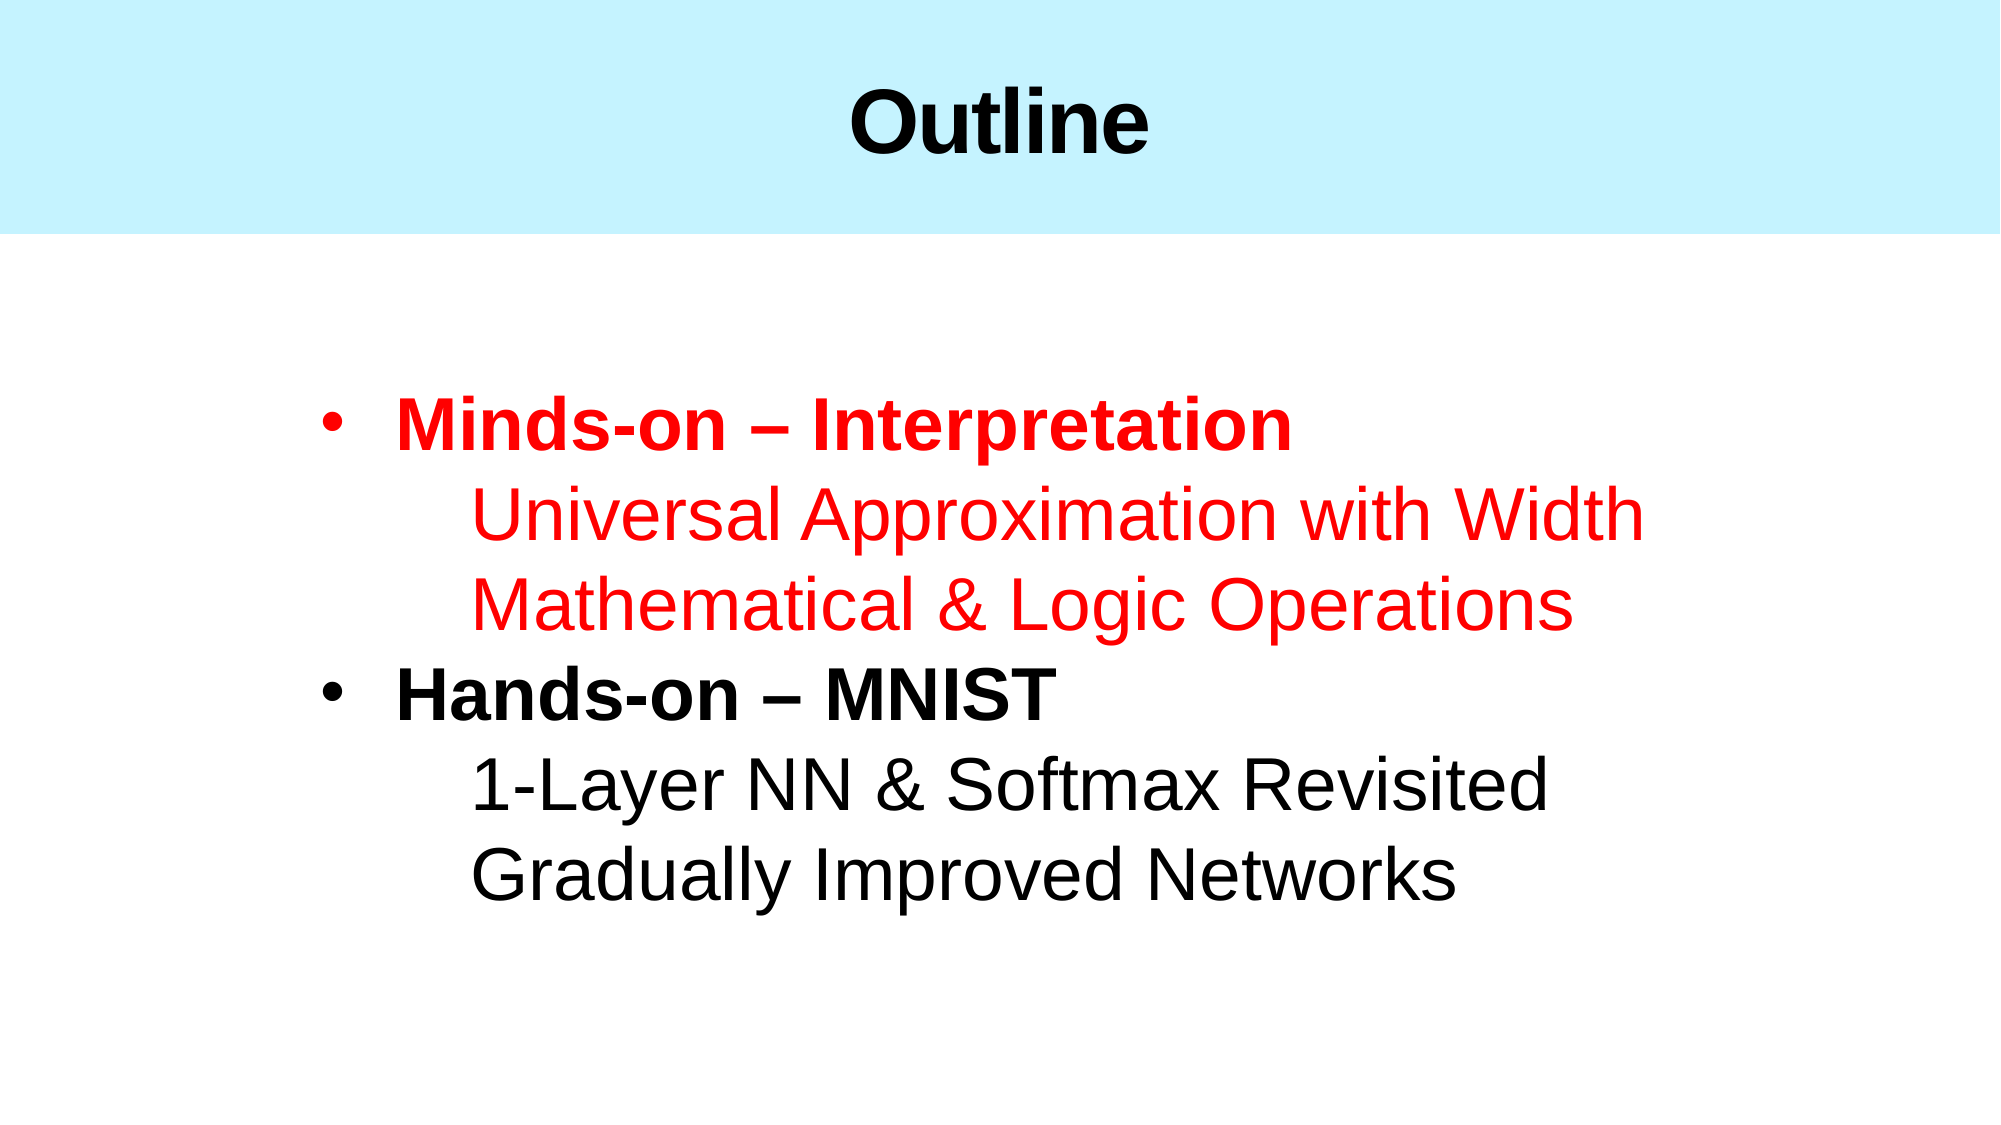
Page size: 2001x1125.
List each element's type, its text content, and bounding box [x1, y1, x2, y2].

list Minds-on – Interpretation Universal Approximation with Width Mathematical & Logic Operations Hands-on – MNIST 1-Layer NN & Softmax Revisited Gradually Improved Networks [306, 368, 1694, 933]
title Outline [0, 0, 2000, 234]
